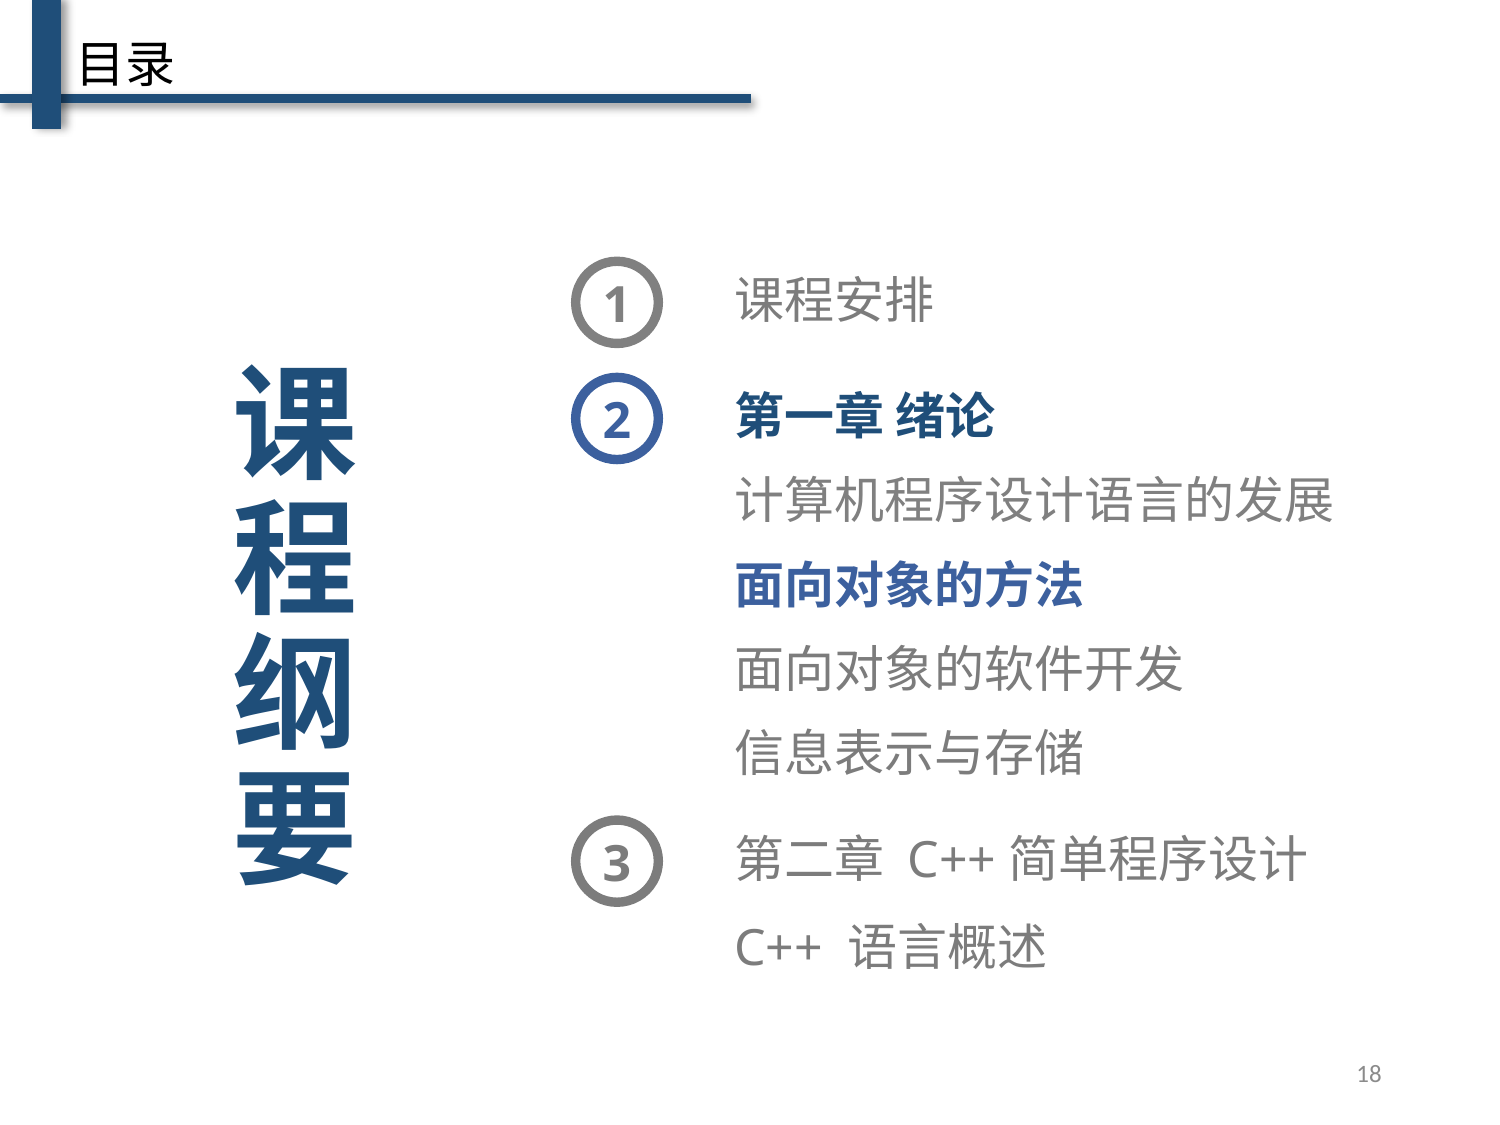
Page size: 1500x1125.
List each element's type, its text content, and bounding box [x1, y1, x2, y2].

text_box 信息表示与存储 [719, 709, 1376, 802]
text_box [0, 94, 31, 103]
text_box [73, 94, 751, 103]
text_box C++ 语言概述 [719, 902, 1376, 996]
text_box 计算机程序设计语言的发展 [719, 456, 1376, 540]
text_box 课程纲要 [161, 274, 428, 988]
text_box 面向对象的方法 [719, 540, 1376, 624]
text_box 1 [574, 260, 660, 345]
text_box 第二章 C++简单程序设计 [719, 814, 1376, 902]
text_box 课程安排 [719, 256, 1376, 349]
text_box 面向对象的软件开发 [719, 624, 1376, 709]
text_box 2 [574, 376, 660, 461]
text_box 第一章 绪论 [719, 372, 1376, 456]
text_box 3 [574, 819, 660, 904]
text_box 目录 [73, 24, 494, 92]
slide_number 18 [1059, 1042, 1397, 1103]
text_box [32, 0, 61, 129]
